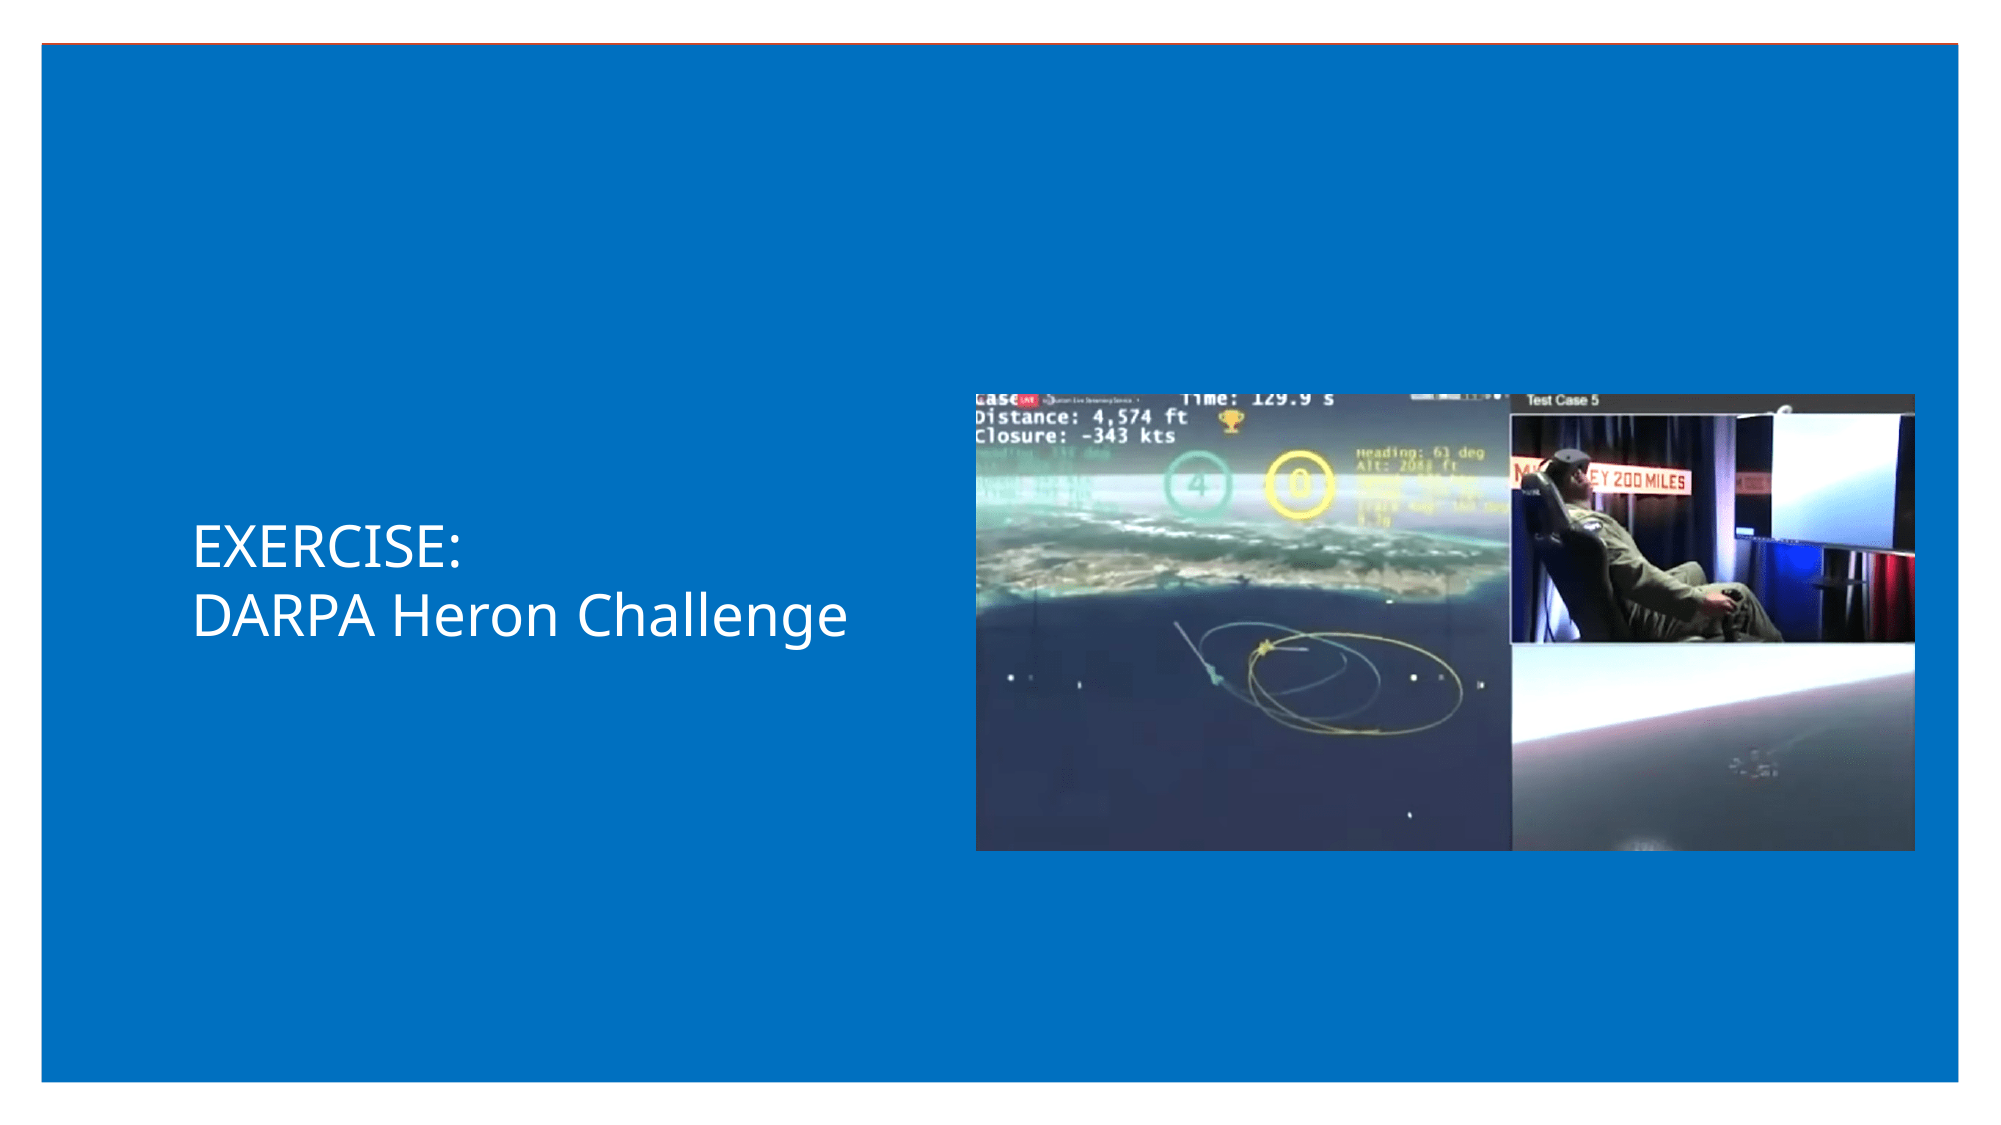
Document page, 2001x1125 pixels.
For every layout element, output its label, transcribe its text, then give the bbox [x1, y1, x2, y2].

picture [976, 394, 1915, 851]
text_box [40, 44, 1959, 1084]
title EXERCISE: DARPA Heron Challenge [175, 366, 869, 657]
